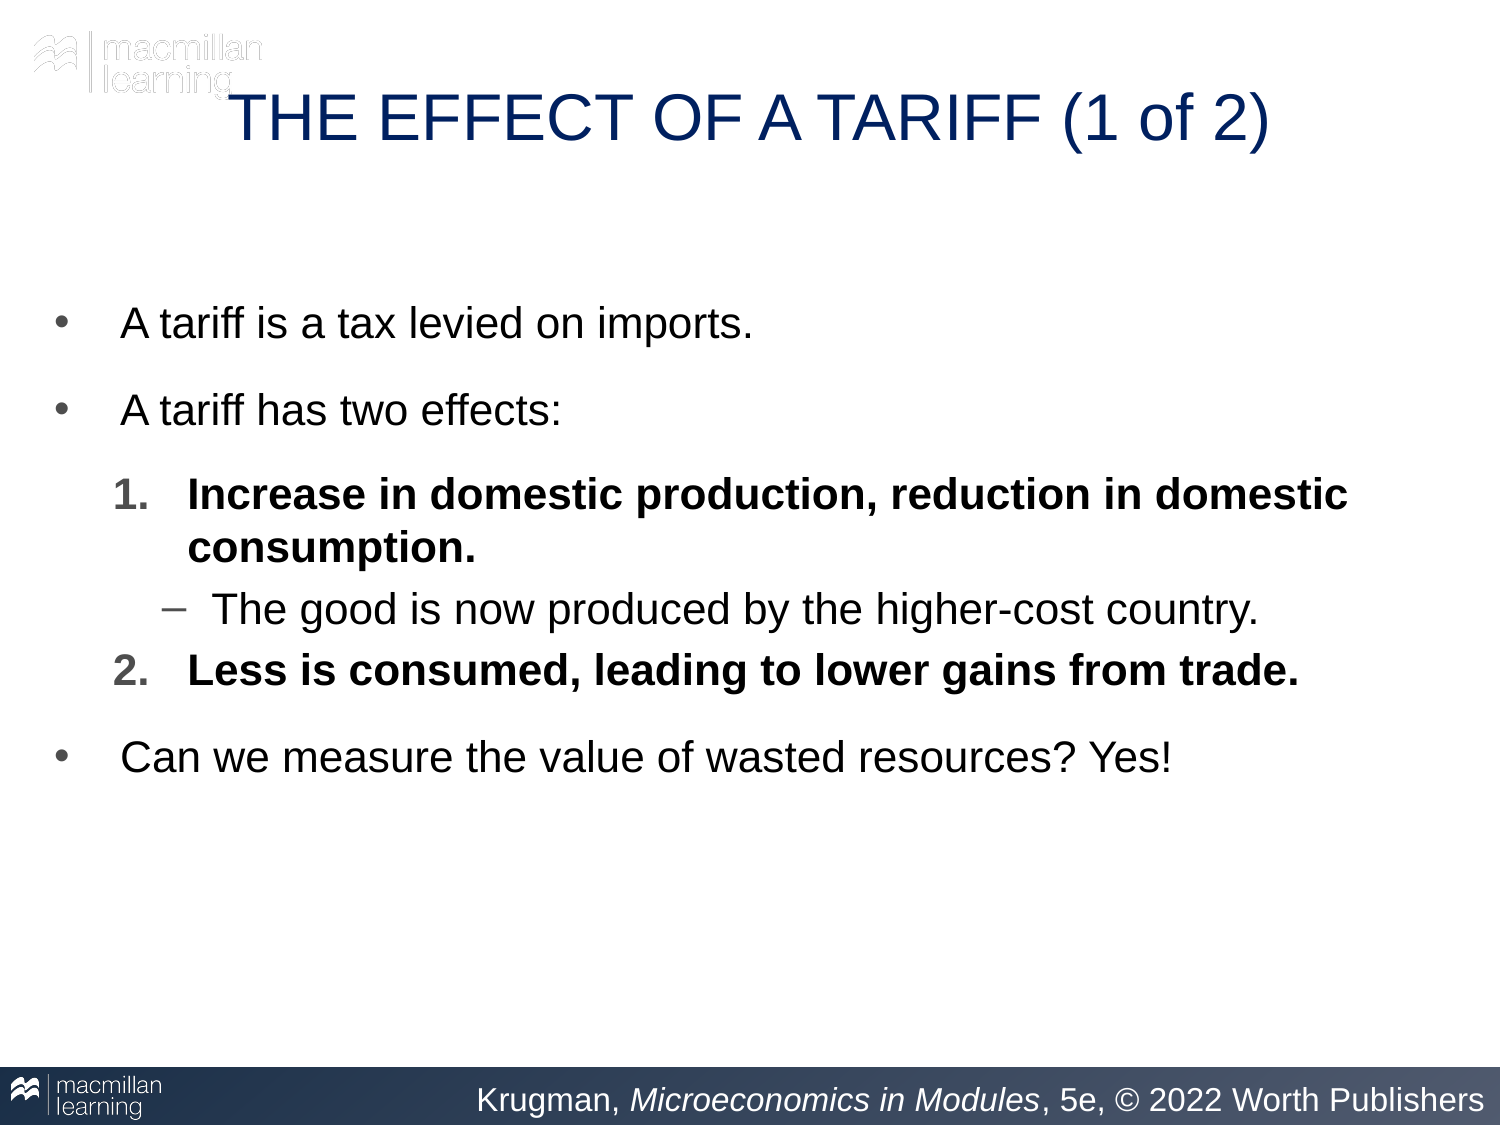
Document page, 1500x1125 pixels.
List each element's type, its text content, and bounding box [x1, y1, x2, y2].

list A tariff is a tax levied on imports. A tariff has two effects: Increase in domestic production, reduction in domestic consumption. The good is now produced by the higher-cost country. Less is consumed, leading to lower gains from trade. Can we measure the value of wasted resources? Yes! [39, 279, 1459, 700]
picture [11, 1074, 161, 1120]
picture [34, 31, 262, 54]
title THE EFFECT OF A TARIFF (1 of 2) [0, 54, 1500, 173]
